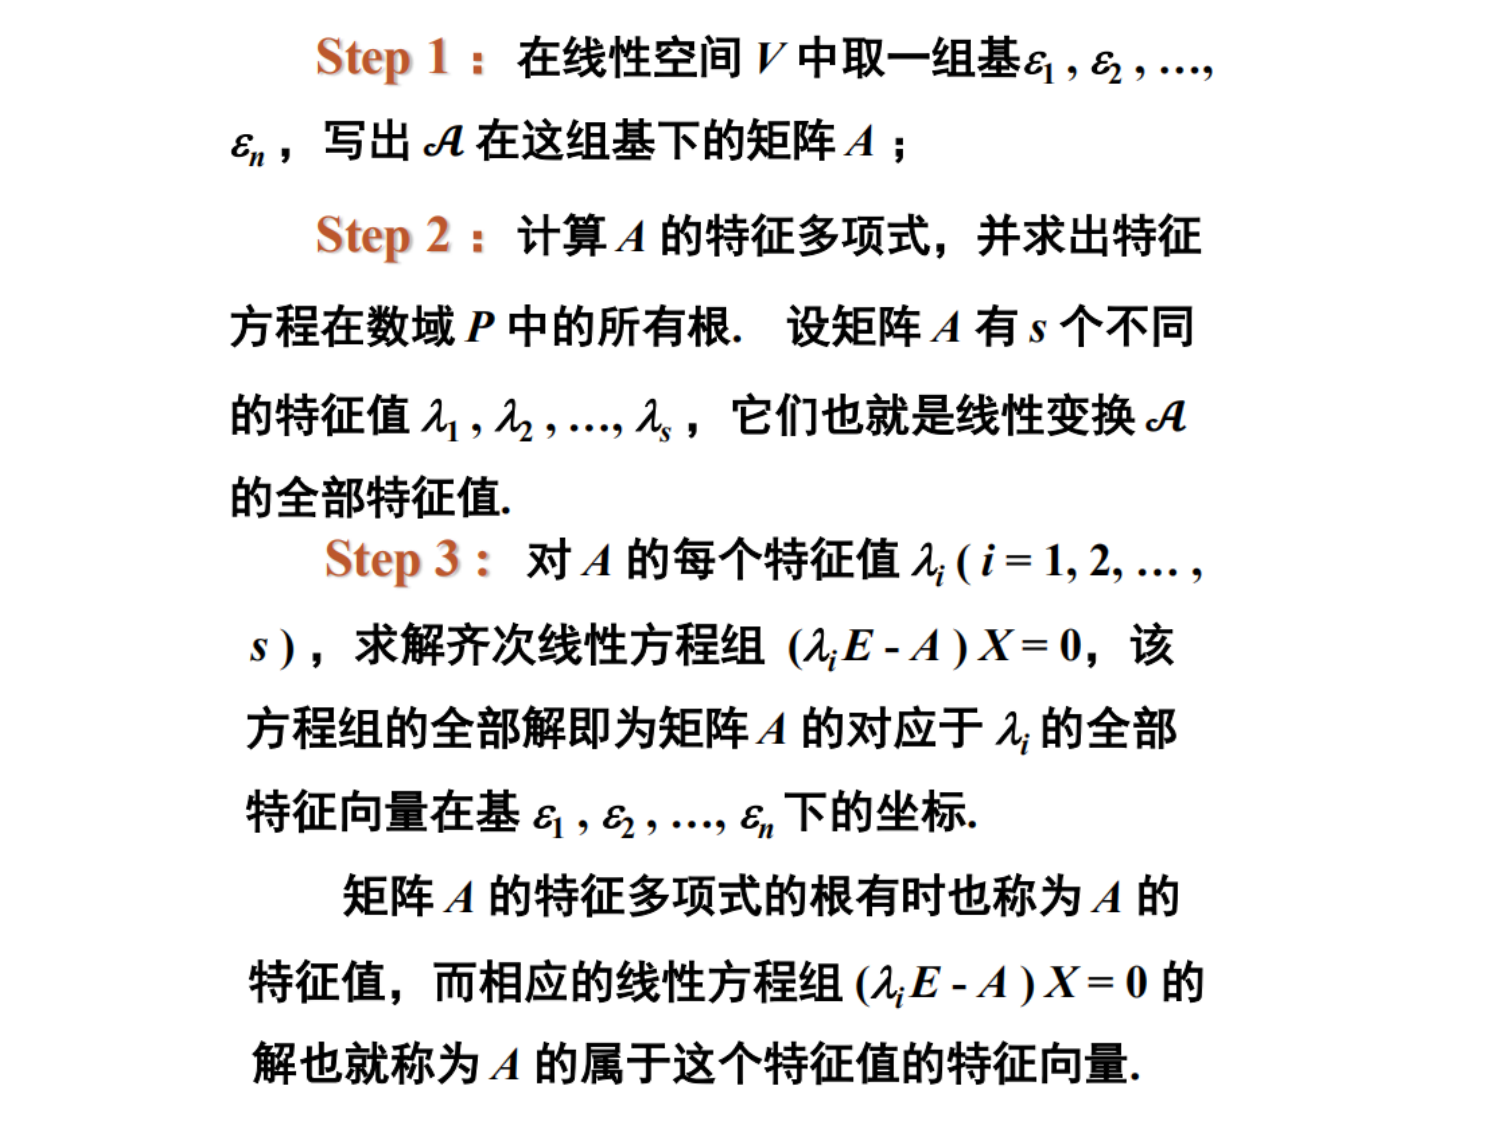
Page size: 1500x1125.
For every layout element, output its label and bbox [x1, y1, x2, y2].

picture [221, 19, 1221, 1097]
